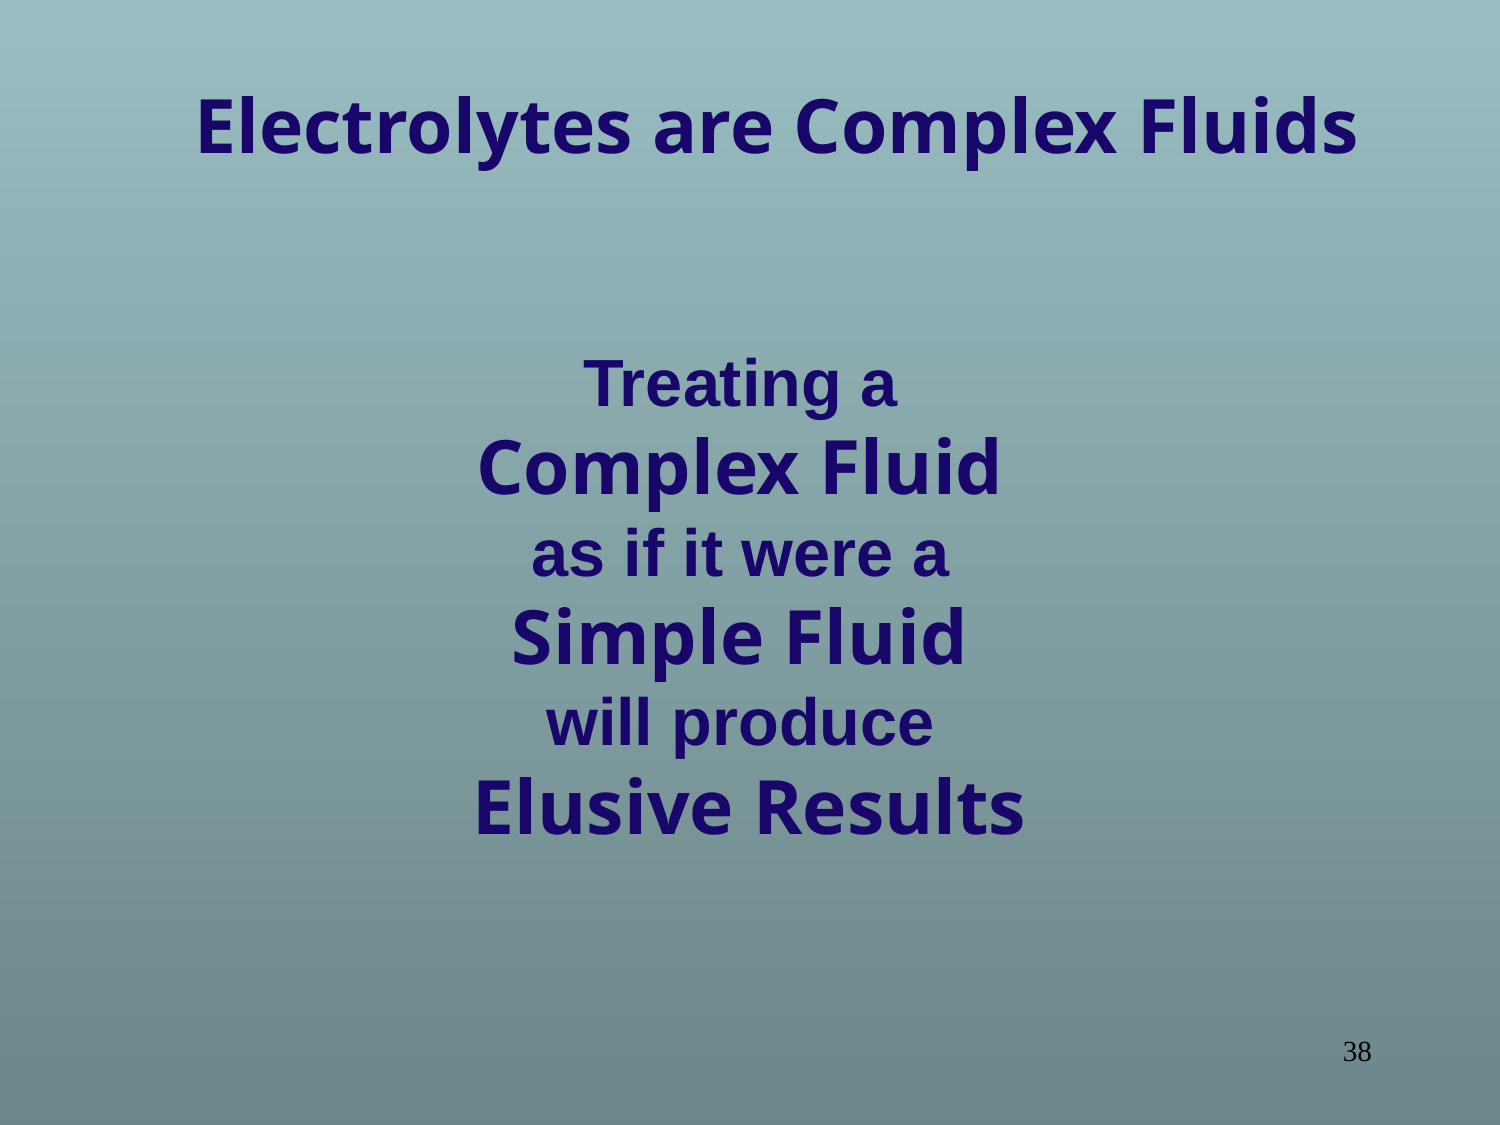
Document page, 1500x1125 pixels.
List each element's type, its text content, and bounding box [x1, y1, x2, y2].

title Electrolytes are Complex Fluids [97, 29, 1457, 218]
text_box Treating a Complex Fluid as if it were a Simple Fluid will produce Elusive Results [349, 331, 1150, 857]
slide_number 38 [1074, 1024, 1388, 1101]
